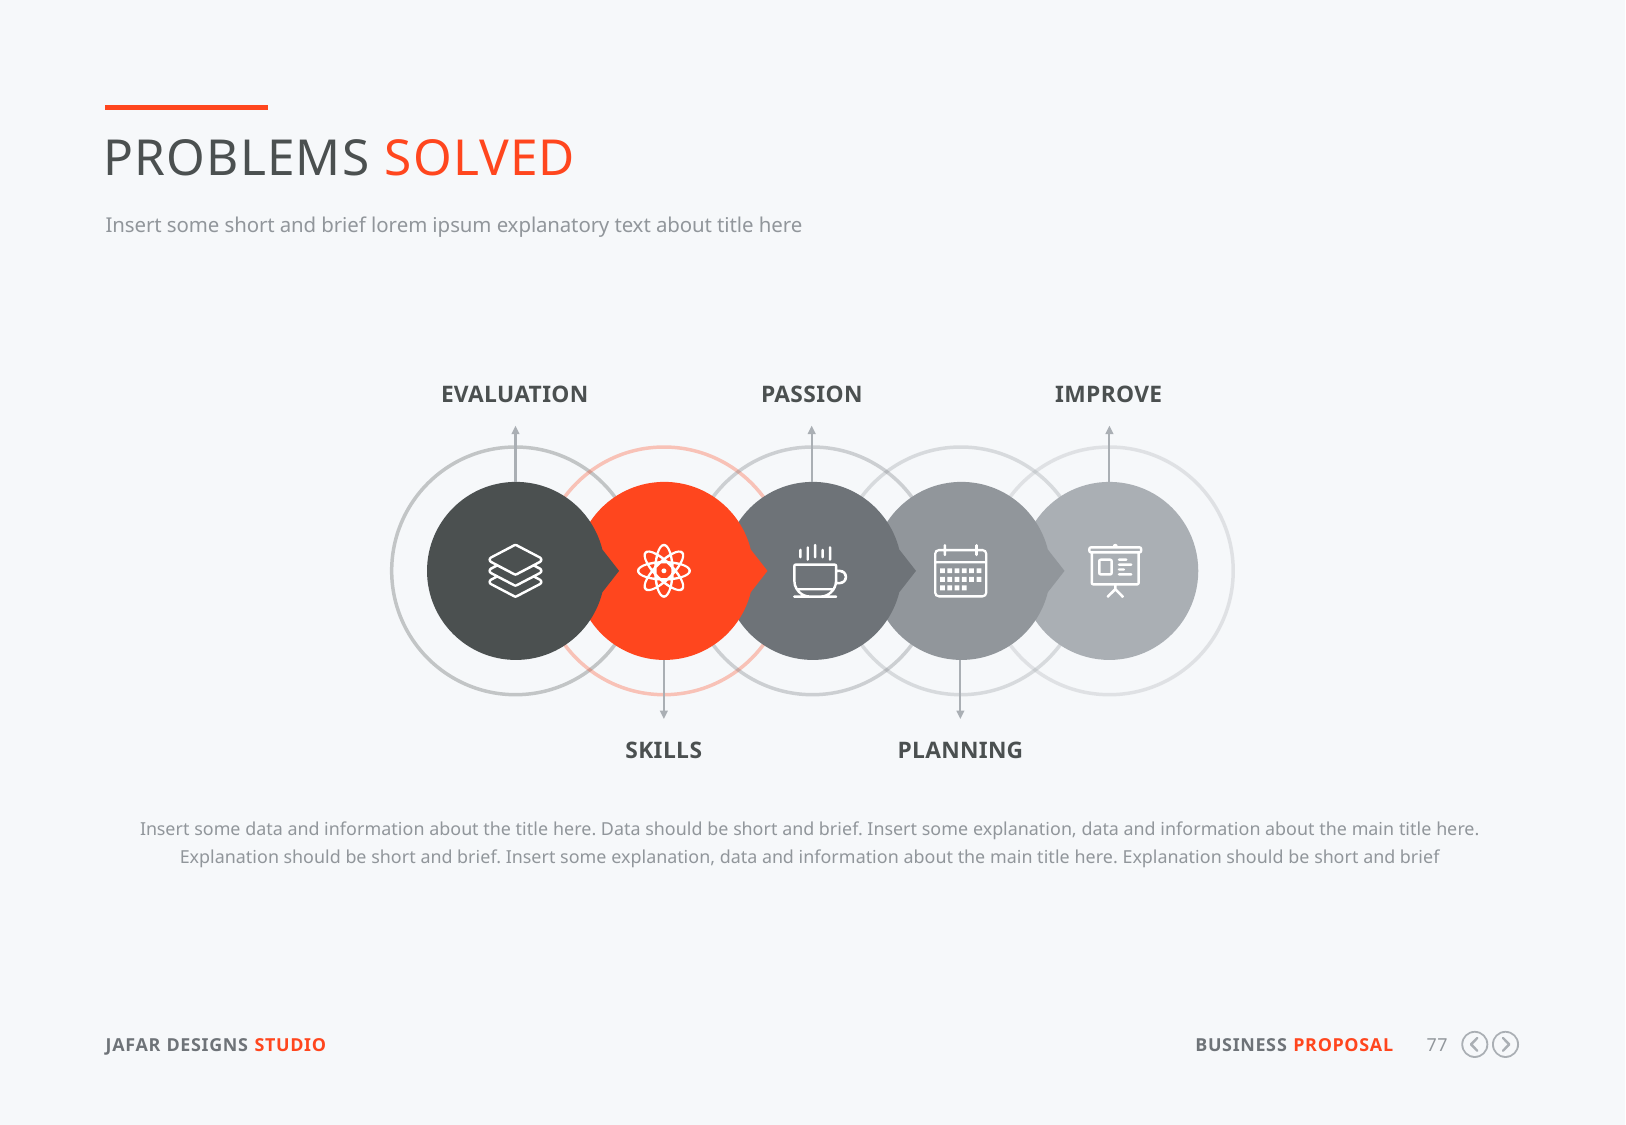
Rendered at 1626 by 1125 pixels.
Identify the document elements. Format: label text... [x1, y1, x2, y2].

list Problems solved [103, 125, 1518, 188]
text_box Insert some data and information about the title here. Data should be short and brief. Insert some explanation, data and information about the main title here. Explanation should be short and brief. Insert some explanation, data and information about the main title here. Explanation should be short and brief [105, 810, 1518, 868]
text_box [389, 380, 1235, 764]
list Insert some short and brief lorem ipsum explanatory text about title here [105, 209, 1519, 241]
